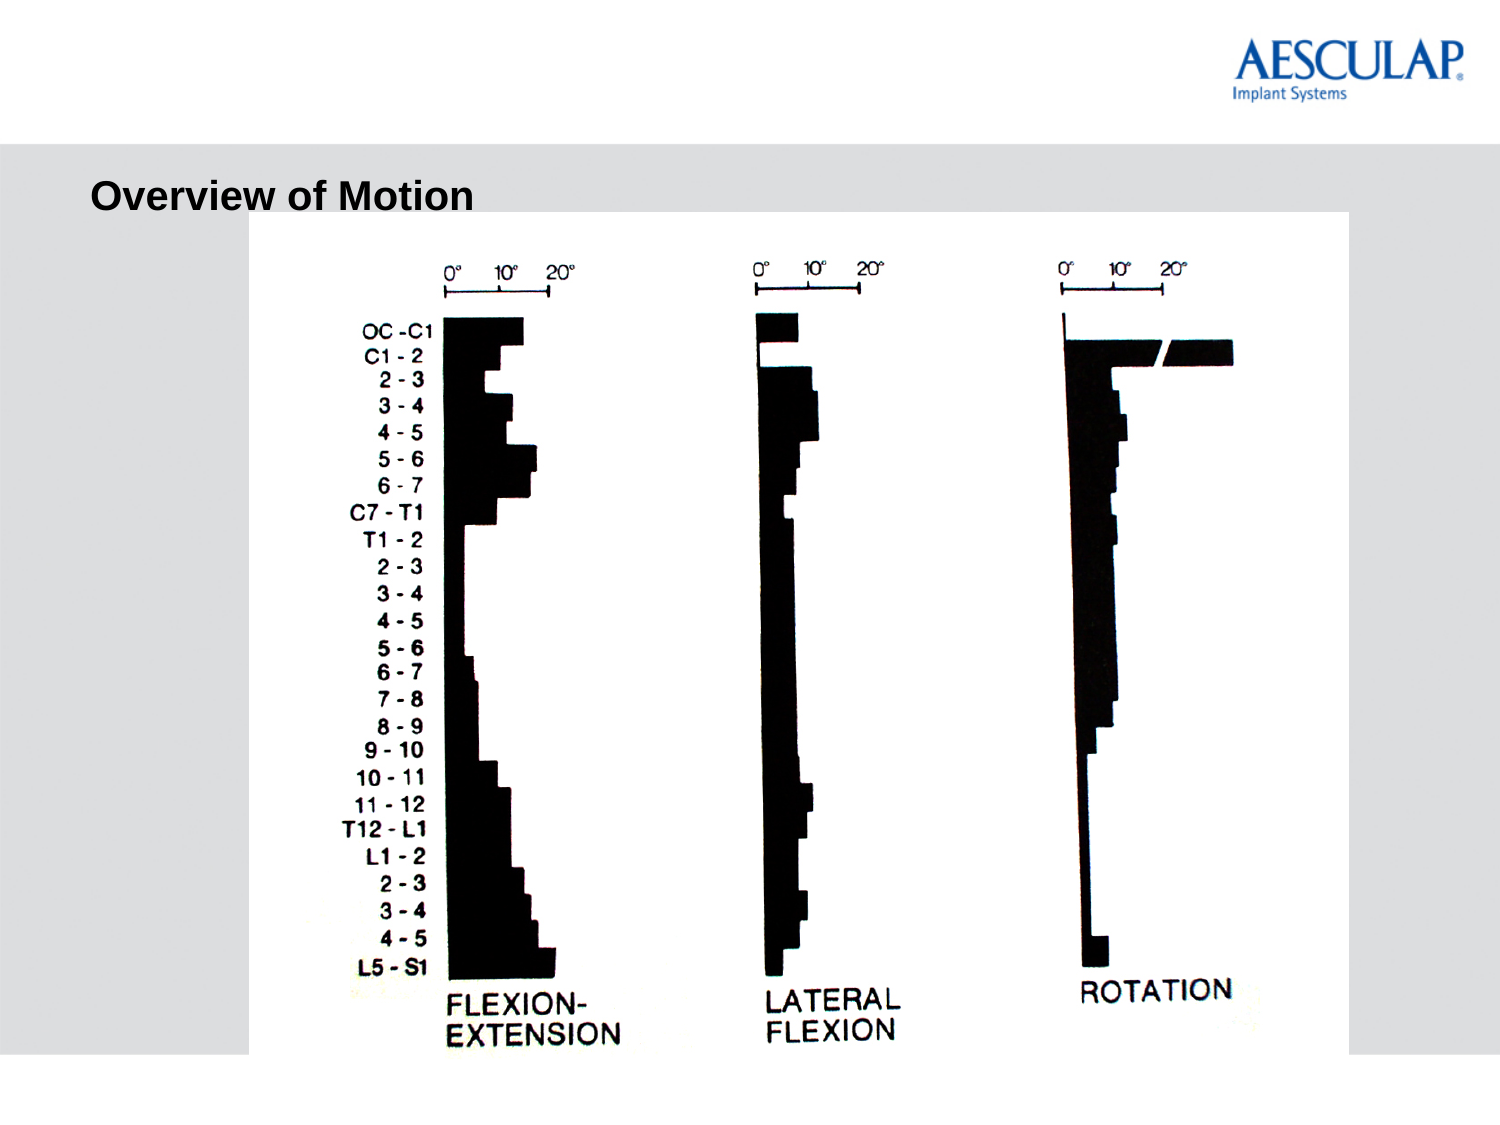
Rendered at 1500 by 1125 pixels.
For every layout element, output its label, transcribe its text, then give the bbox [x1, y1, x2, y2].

picture [0, 0, 1500, 1125]
title Overview of Motion [74, 137, 1426, 251]
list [249, 212, 1349, 1086]
